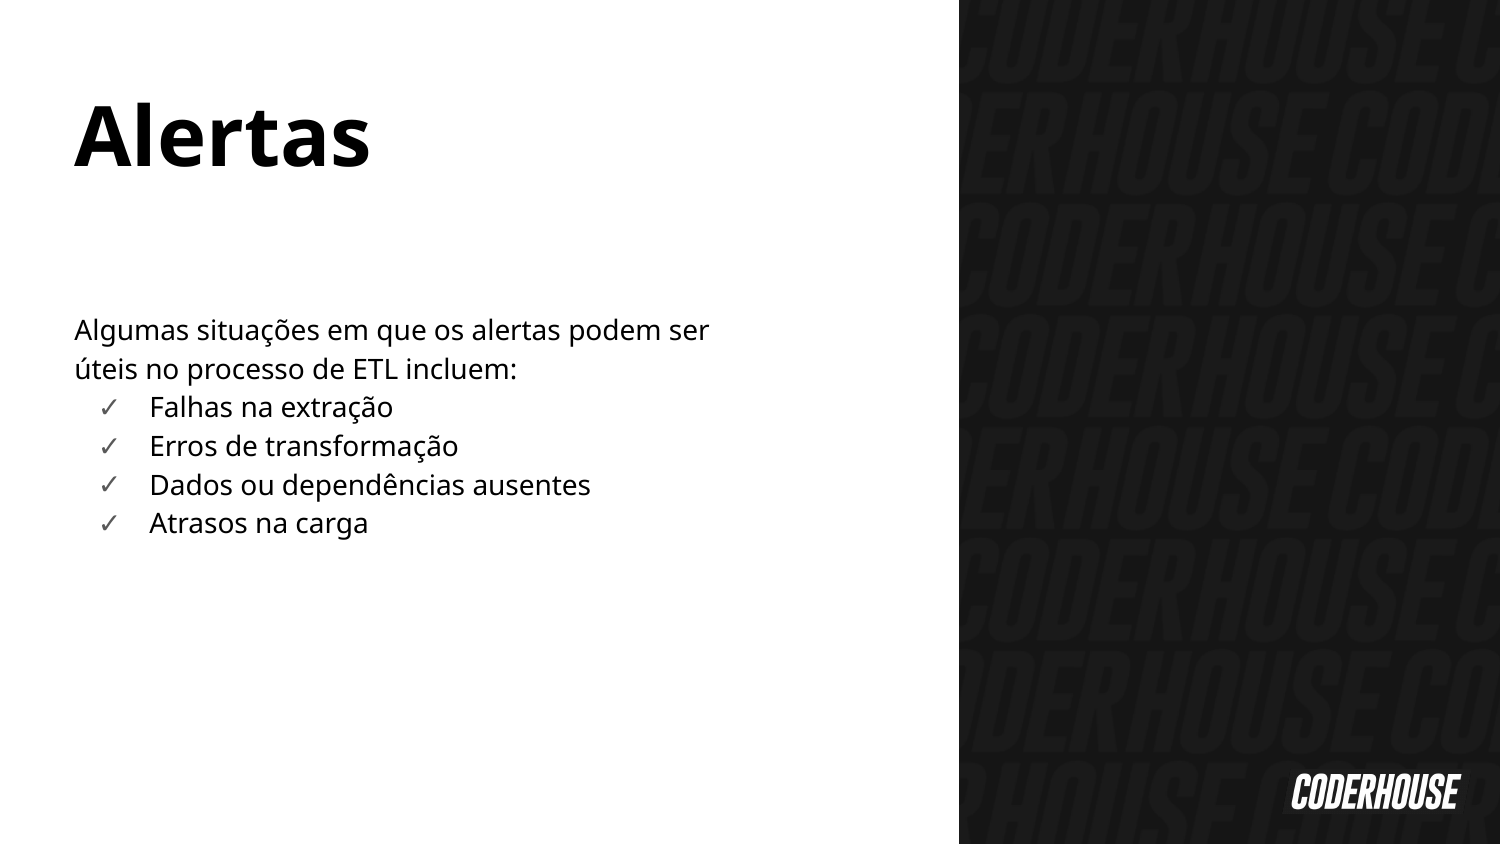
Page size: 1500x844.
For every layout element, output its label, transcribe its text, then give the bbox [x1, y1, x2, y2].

text_box Alertas [59, 79, 908, 200]
picture [958, 0, 1500, 844]
text_box Algumas situações em que os alertas podem ser úteis no processo de ETL incluem: Falhas na extração Erros de transformação Dados ou dependências ausentes Atrasos na carga [59, 292, 792, 633]
